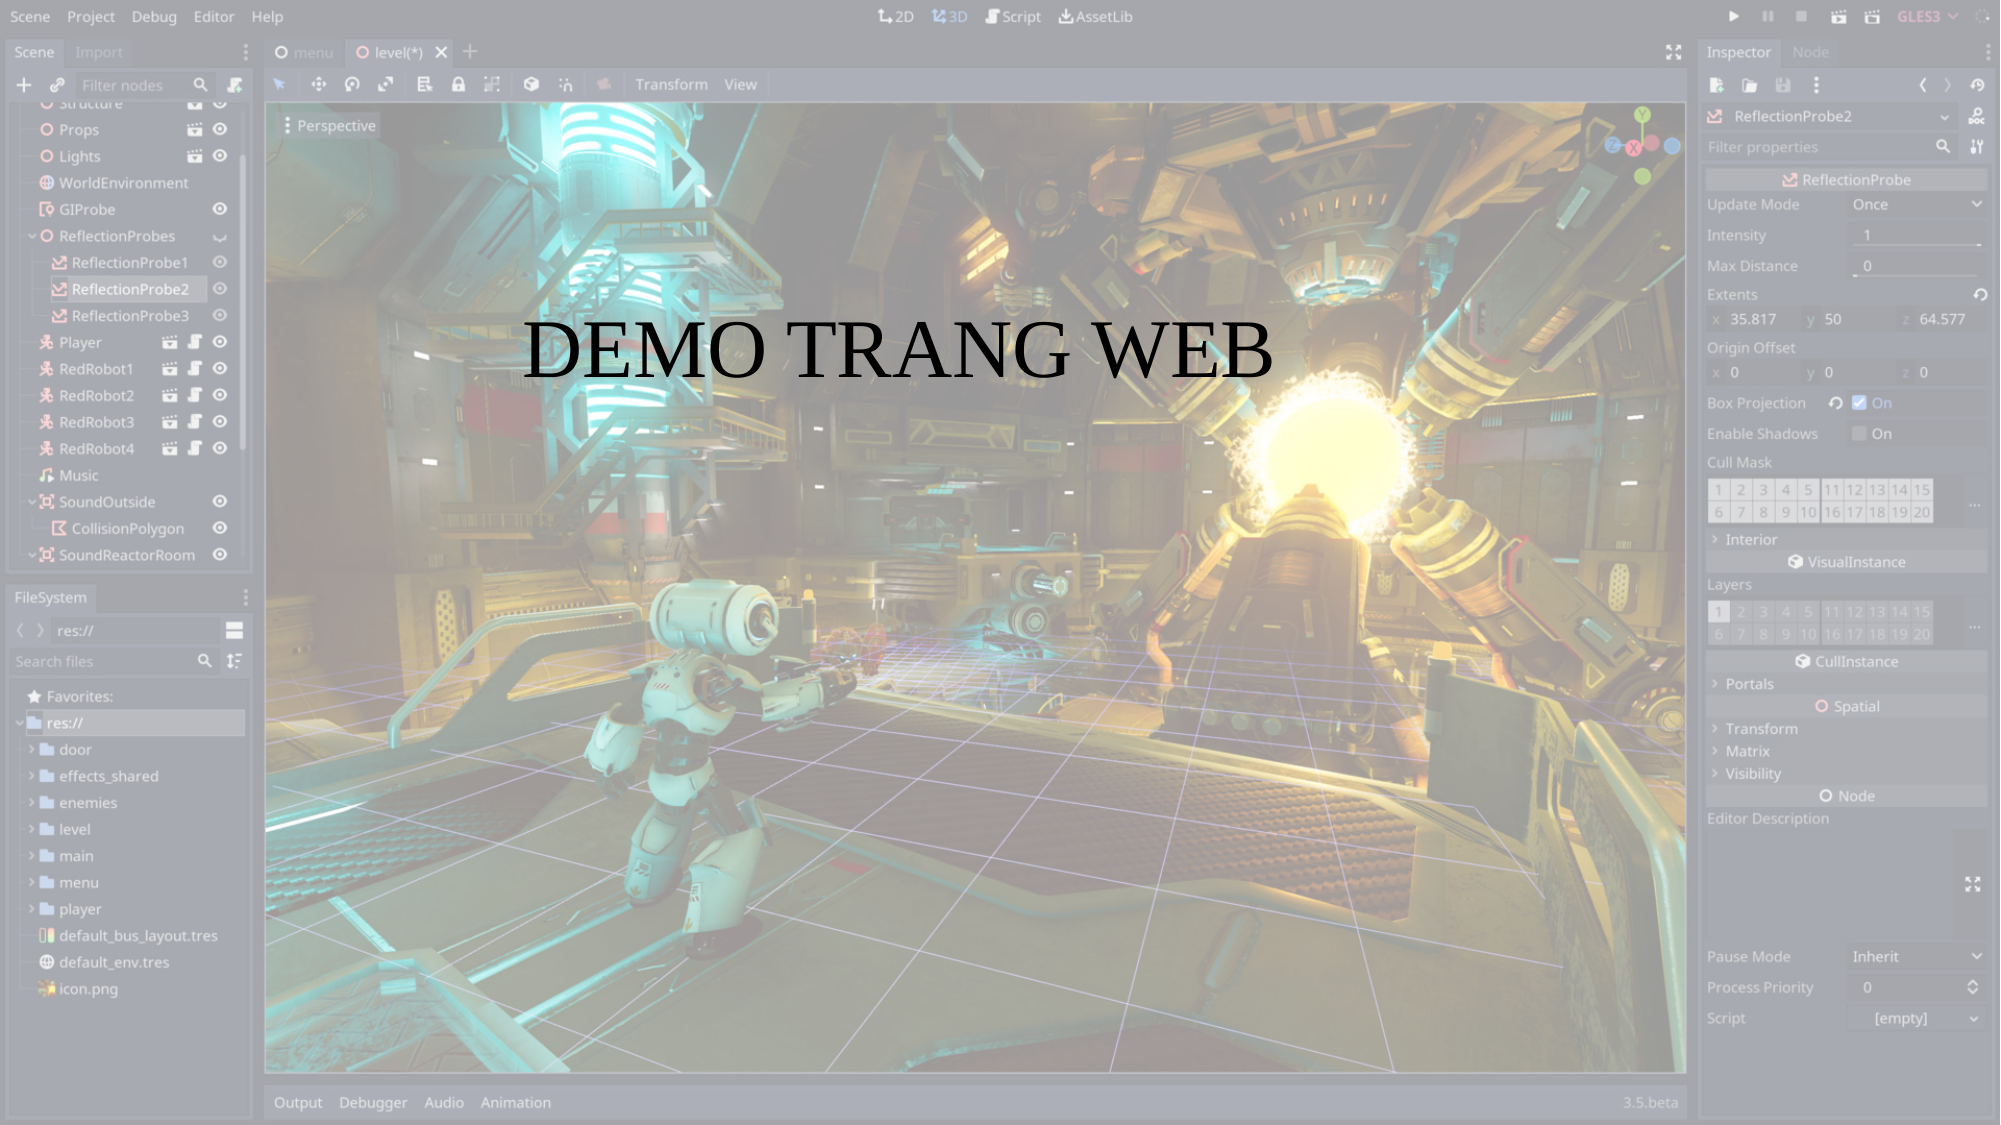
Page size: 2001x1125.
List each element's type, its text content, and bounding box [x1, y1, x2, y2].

text_box DEMO TRANG WEB [507, 286, 1506, 402]
